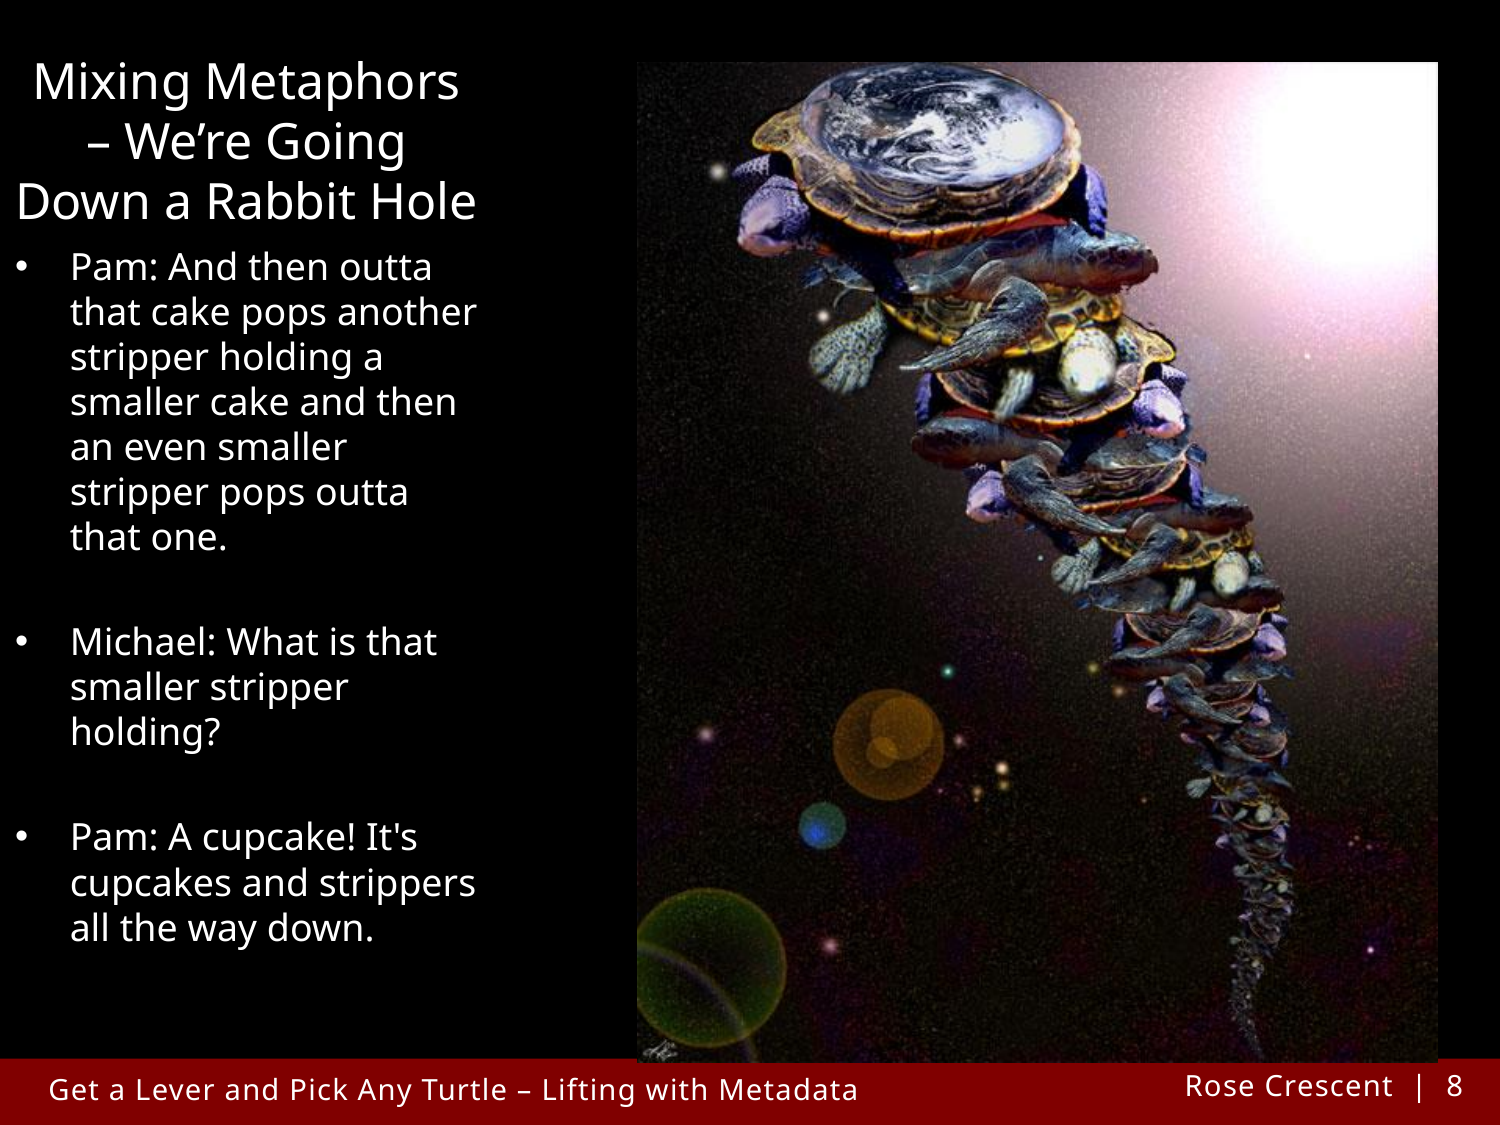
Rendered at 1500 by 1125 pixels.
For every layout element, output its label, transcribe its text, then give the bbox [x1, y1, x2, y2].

title Mixing Metaphors – We’re Going Down a Rabbit Hole [0, 44, 494, 235]
list Pam: And then outta that cake pops another stripper holding a smaller cake and then an even smaller stripper pops outta that one. Michael: What is that smaller stripper holding? Pam: A cupcake! It's cupcakes and strippers all the way down. [0, 235, 494, 1005]
picture [637, 62, 1438, 1063]
